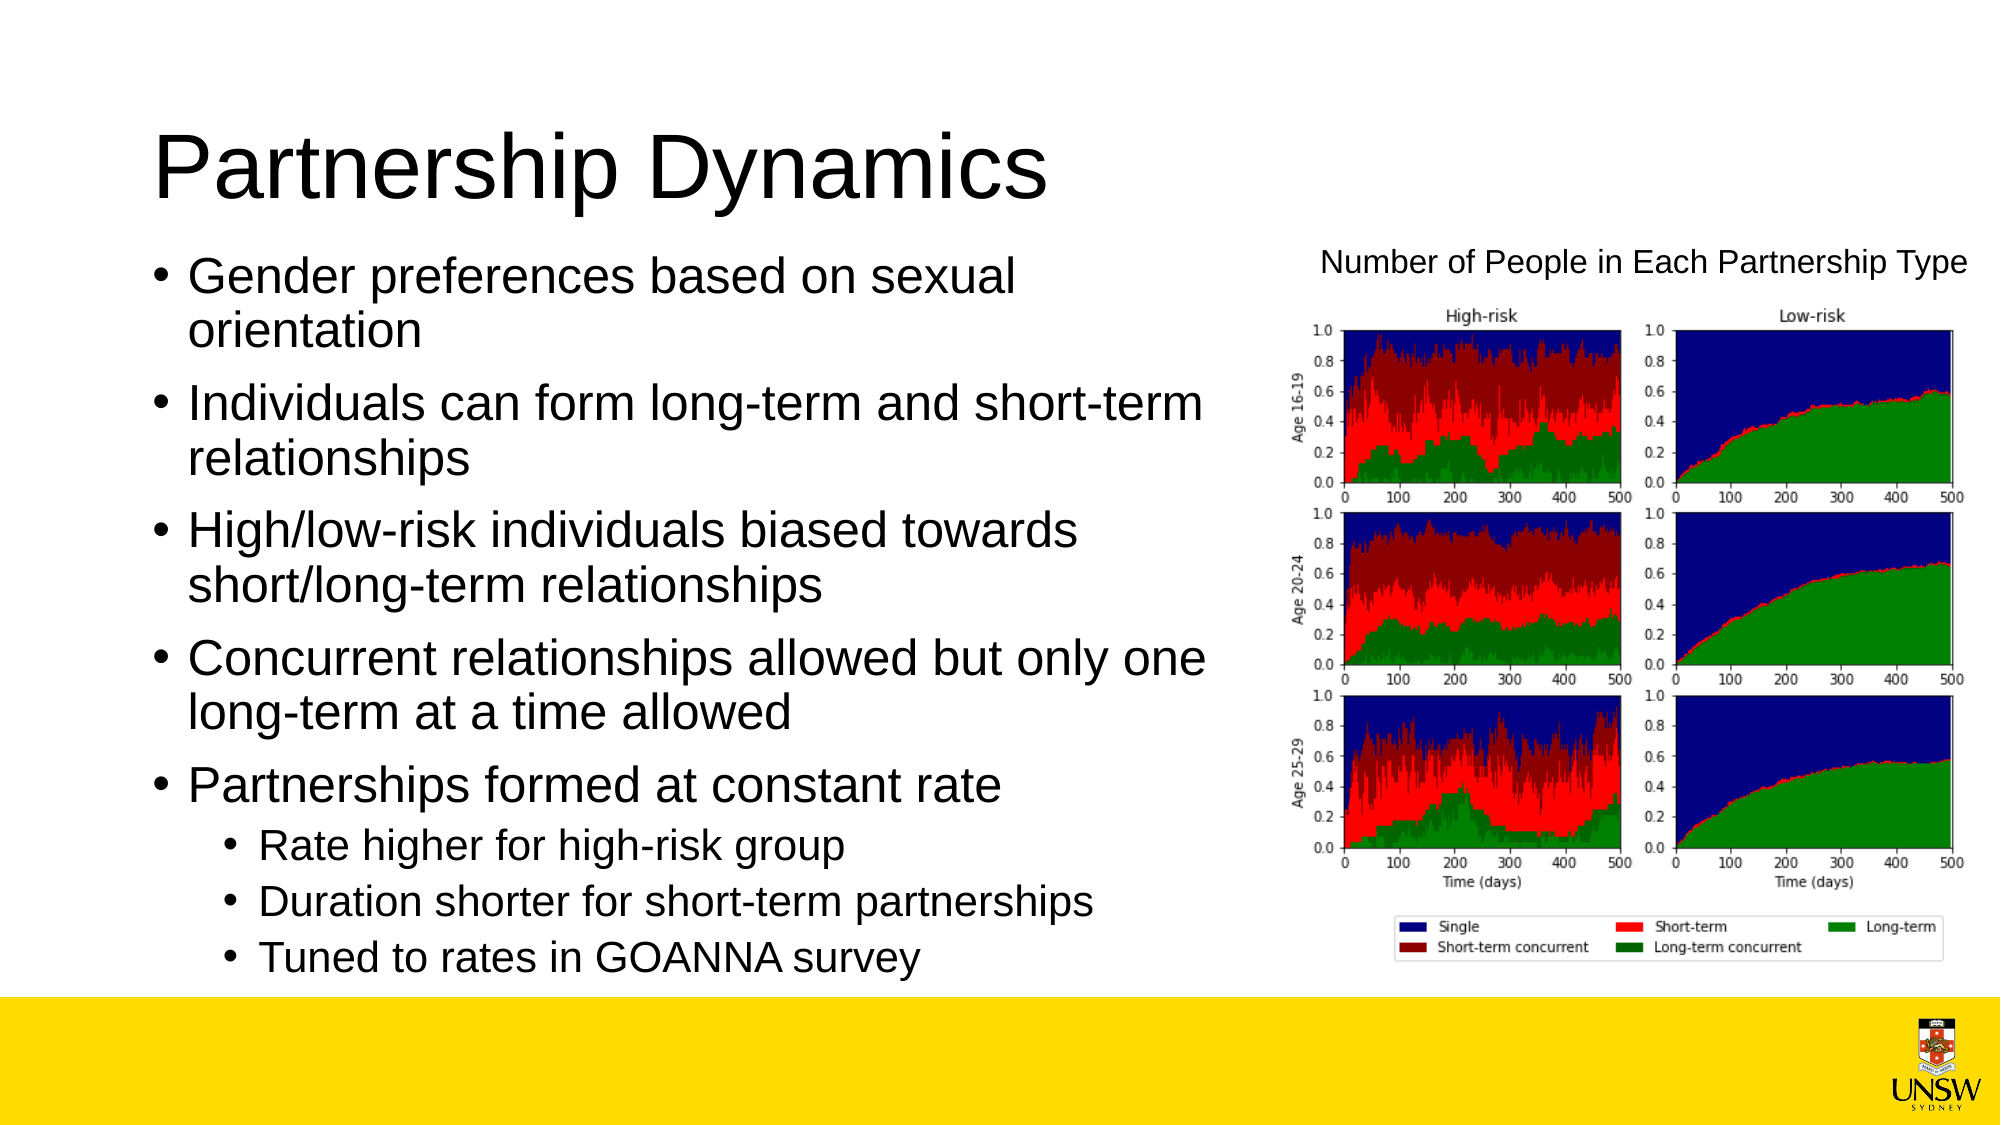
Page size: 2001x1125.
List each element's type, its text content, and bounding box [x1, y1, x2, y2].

title Partnership Dynamics [137, 59, 1863, 278]
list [1284, 299, 1974, 971]
text_box Gender preferences based on sexual orientation Individuals can form long-term and short-term relationships High/low-risk individuals biased towards short/long-term relationships Concurrent relationships allowed but only one long-term at a time allowed Partnerships formed at constant rate Rate higher for high-risk group Duration shorter for short-term partnerships Tuned to rates in GOANNA survey [137, 242, 1237, 997]
text_box Number of People in Each Partnership Type [1305, 232, 1985, 288]
picture [1887, 1007, 1986, 1122]
